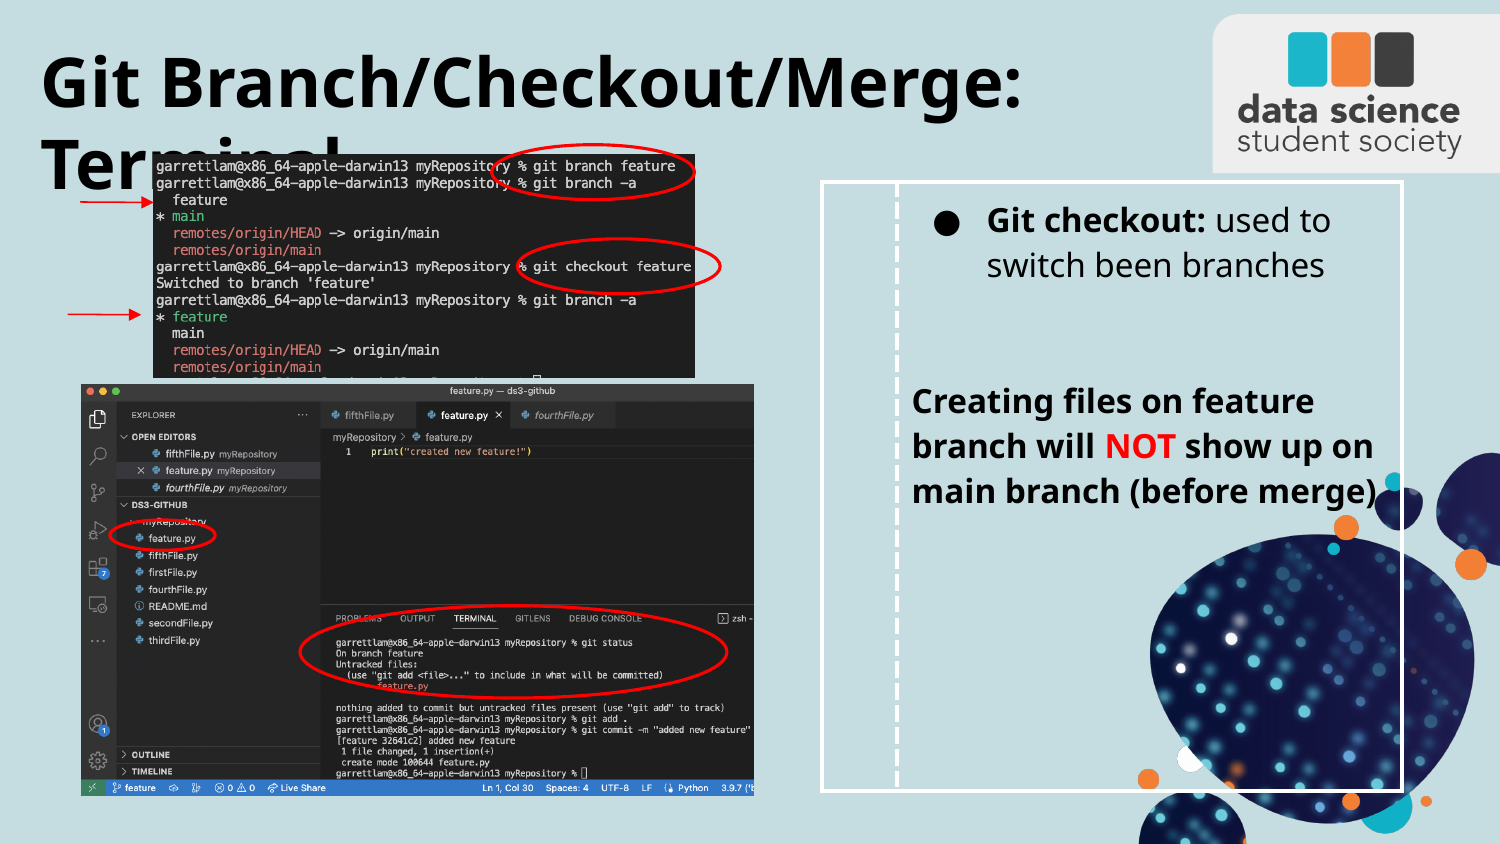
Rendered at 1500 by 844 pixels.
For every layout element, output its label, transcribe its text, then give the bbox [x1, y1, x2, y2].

text_box Git Branch/Checkout/Merge: Terminal [25, 23, 1207, 219]
picture [153, 154, 695, 379]
text_box [624, 145, 666, 153]
text_box [700, 249, 721, 283]
picture [1109, 439, 1500, 844]
text_box [43, 121, 624, 187]
table_header Git checkout: used to switch been branches Creating files on feature branch will NOT show up on main branch (before merge) [897, 184, 1400, 789]
text_box [1212, 14, 1500, 174]
picture [81, 384, 755, 796]
table_header [824, 184, 897, 789]
picture [1230, 23, 1472, 164]
